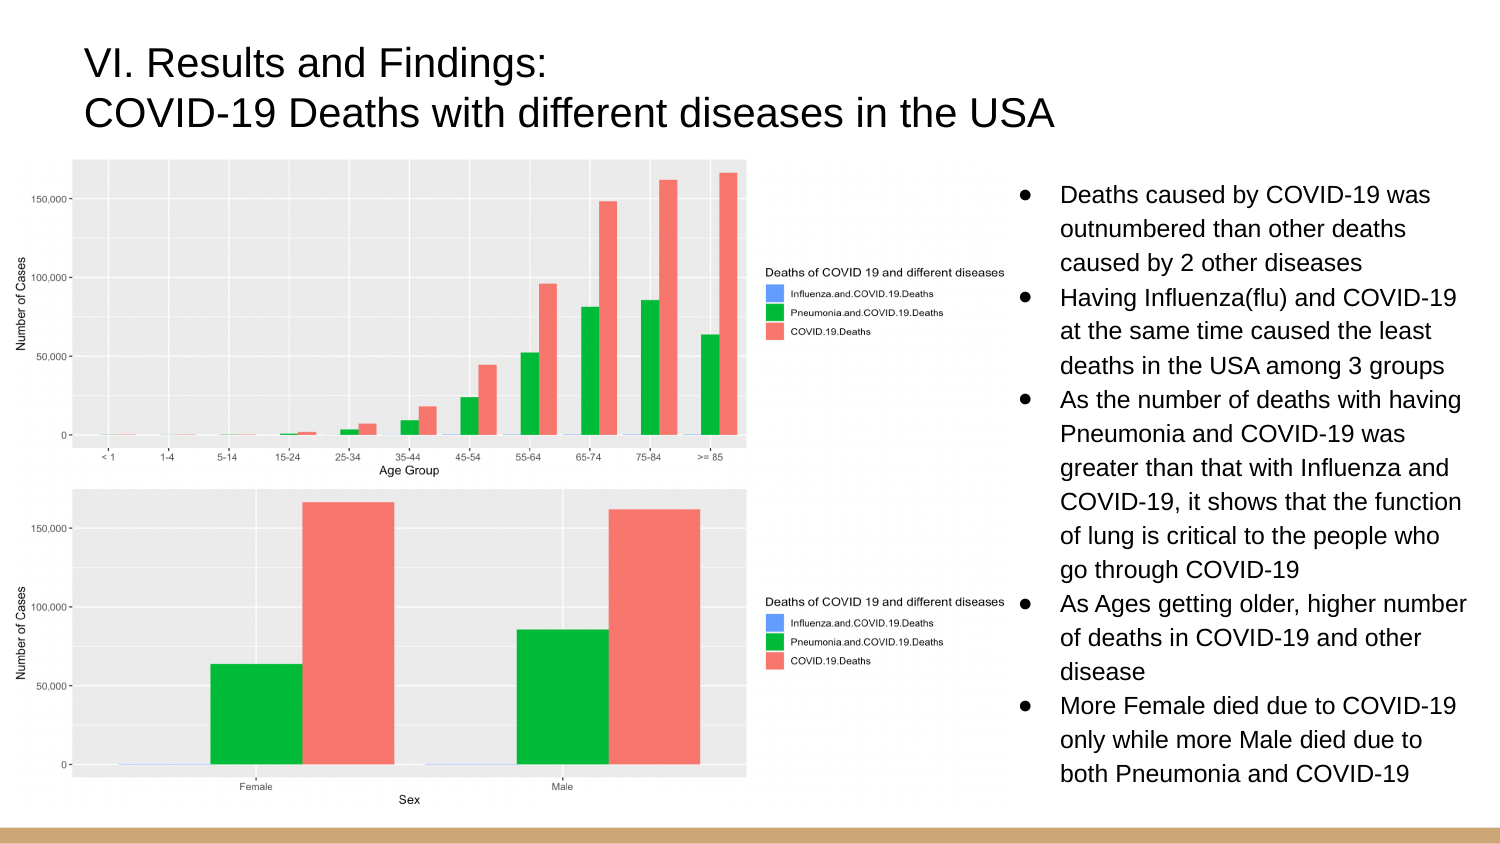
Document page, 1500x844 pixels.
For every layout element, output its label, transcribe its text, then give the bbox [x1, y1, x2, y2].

list Deaths caused by COVID-19 was outnumbered than other deaths caused by 2 other diseases Having Influenza(flu) and COVID-19 at the same time caused the least deaths in the USA among 3 groups As the number of deaths with having Pneumonia and COVID-19 was greater than that with Influenza and COVID-19, it shows that the function of lung is critical to the people who go through COVID-19 As Ages getting older, higher number of deaths in COVID-19 and other disease More Female died due to COVID-19 only while more Male died due to both Pneumonia and COVID-19 [1002, 159, 1488, 819]
title VI. Results and Findings: COVID-19 Deaths with different diseases in the USA [68, 6, 1448, 152]
picture [13, 159, 1011, 810]
